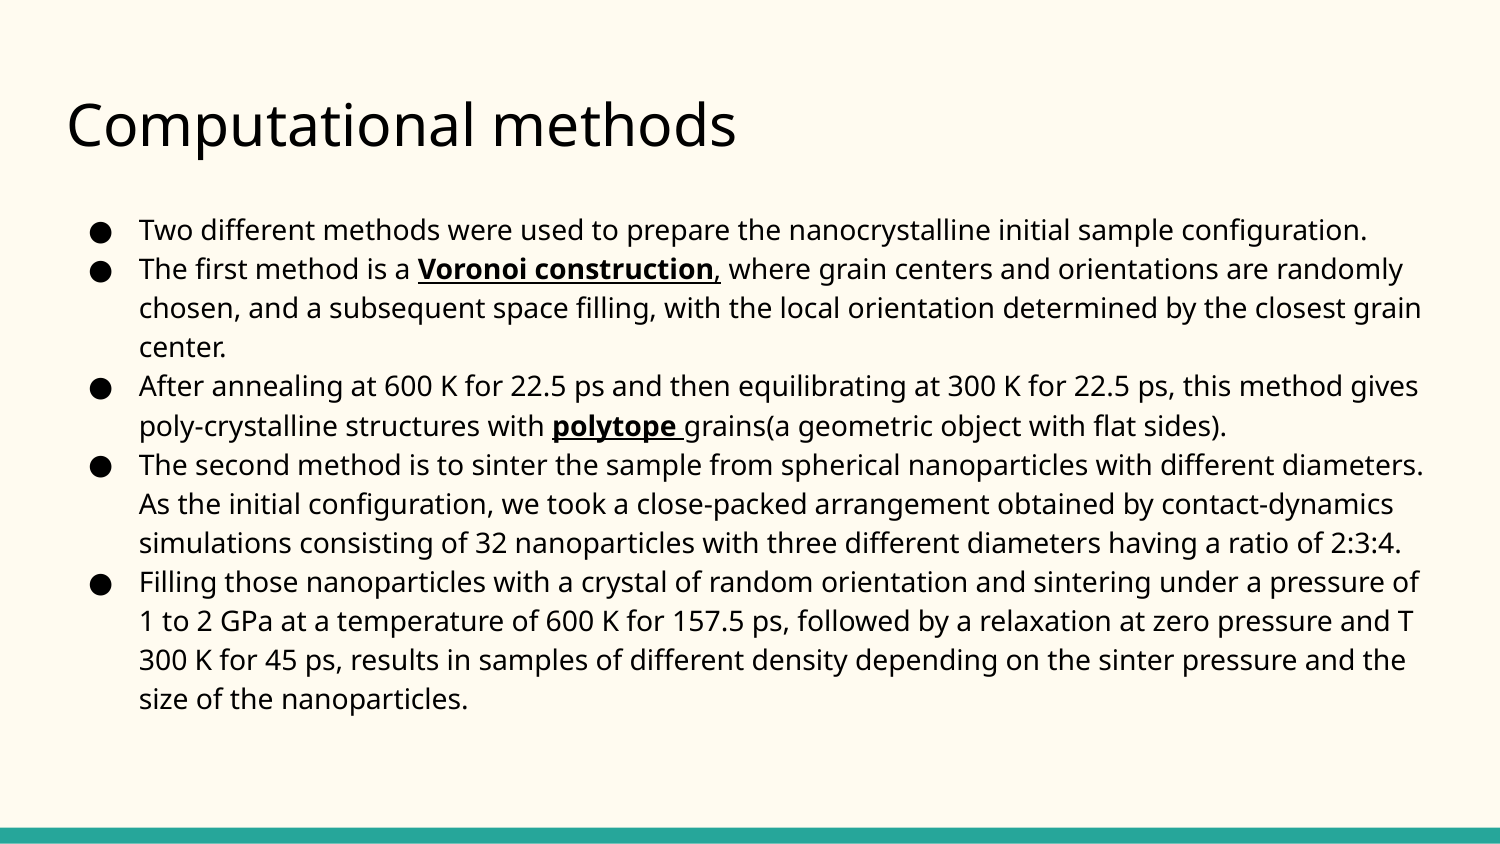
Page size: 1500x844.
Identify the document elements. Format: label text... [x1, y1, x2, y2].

list Two different methods were used to prepare the nanocrystalline initial sample configuration. The first method is a Voronoi construction, where grain centers and orientations are randomly chosen, and a subsequent space filling, with the local orientation determined by the closest grain center. After annealing at 600 K for 22.5 ps and then equilibrating at 300 K for 22.5 ps, this method gives poly-crystalline structures with polytope grains(a geometric object with flat sides). The second method is to sinter the sample from spherical nanoparticles with different diameters. As the initial configuration, we took a close-packed arrangement obtained by contact-dynamics simulations consisting of 32 nanoparticles with three different diameters having a ratio of 2:3:4. Filling those nanoparticles with a crystal of random orientation and sintering under a pressure of 1 to 2 GPa at a temperature of 600 K for 157.5 ps, followed by a relaxation at zero pressure and T 300 K for 45 ps, results in samples of different density depending on the sinter pressure and the size of the nanoparticles. [51, 192, 1449, 750]
title Computational methods [51, 72, 1449, 174]
